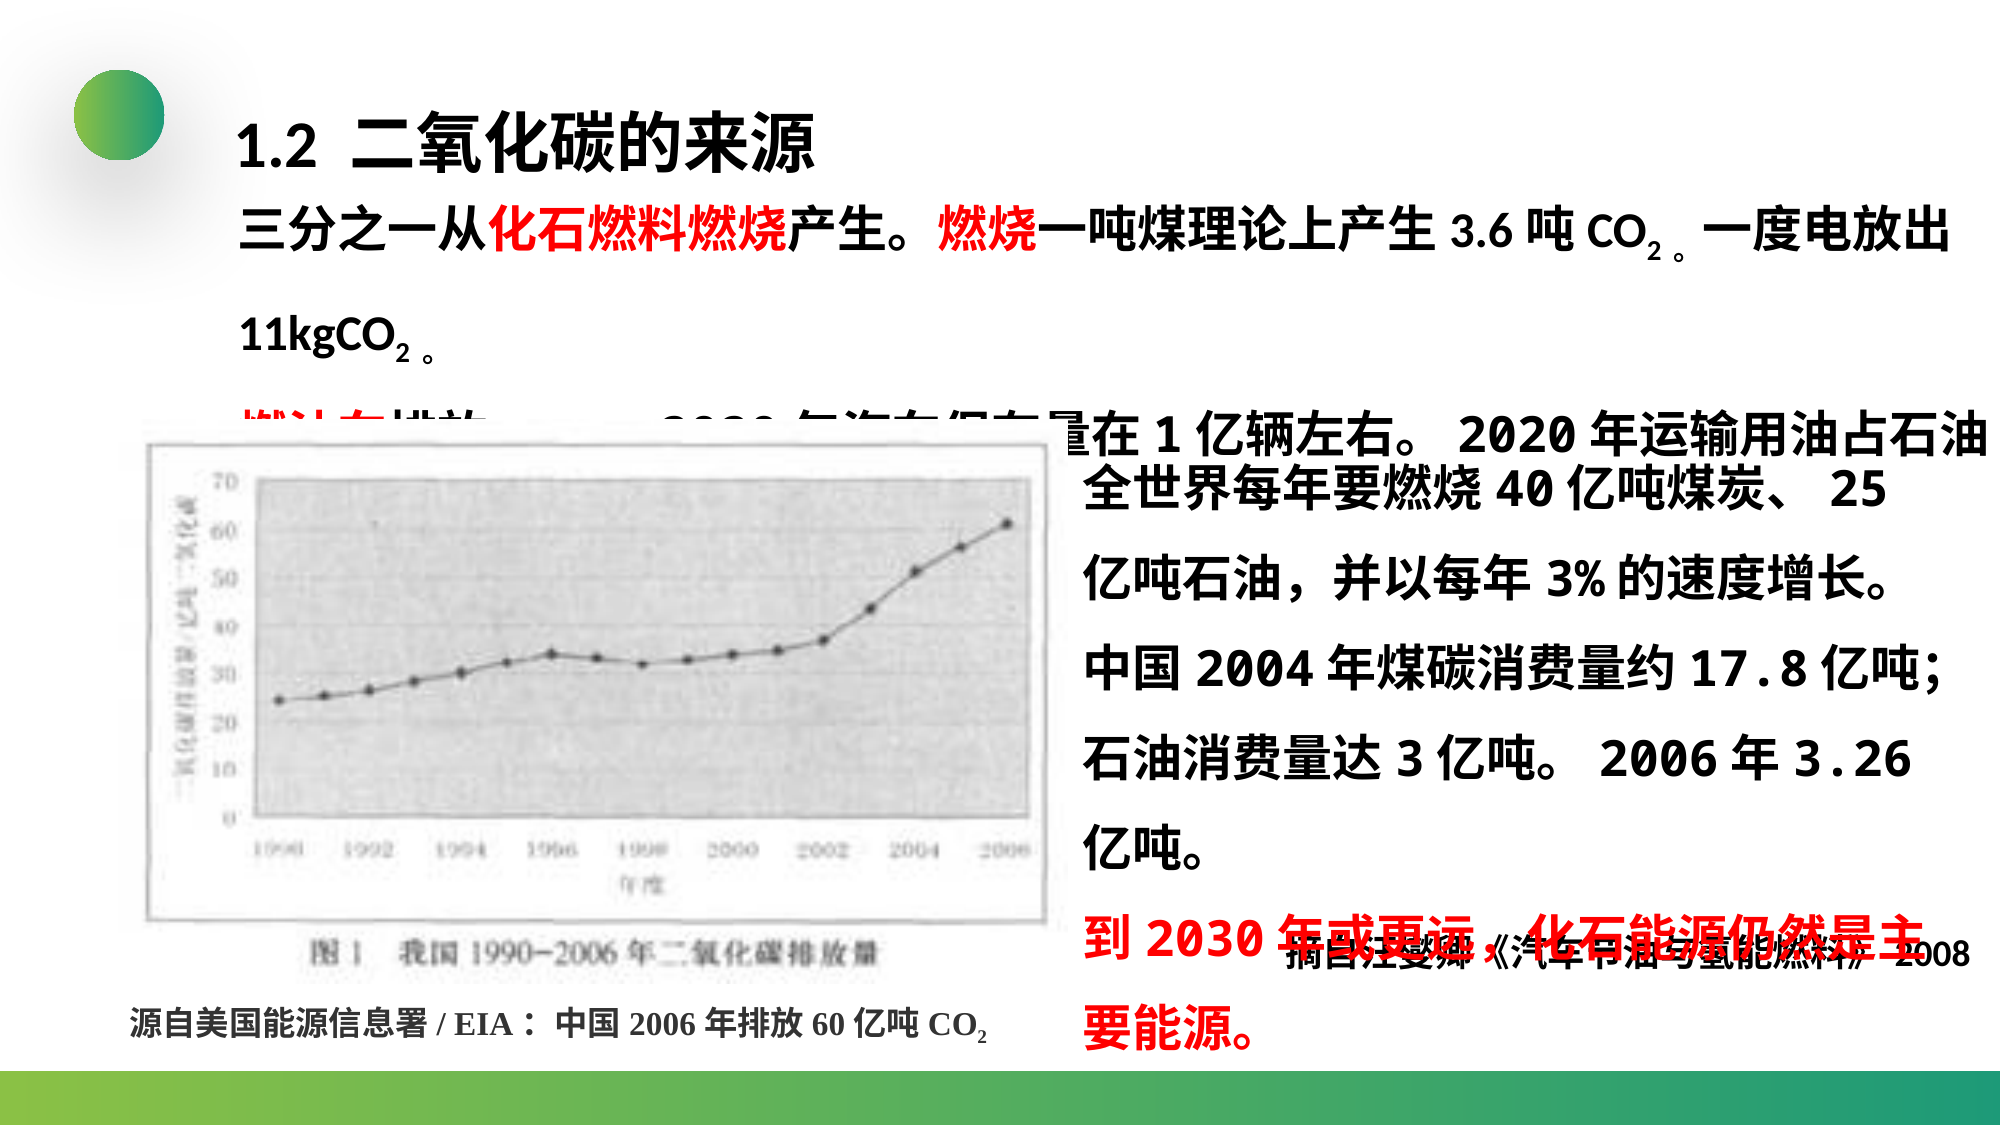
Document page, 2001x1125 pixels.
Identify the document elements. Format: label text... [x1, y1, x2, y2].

text_box 三分之一从化石燃料燃烧产生。燃烧一吨煤理论上产生3.6吨CO2。一度电放出11kgCO2。 燃油车排放CO2： 2020年汽车保有量在1亿辆左右。2020年运输用油占石油总消耗的62%以上。 [222, 156, 2000, 569]
text_box 1.2 二氧化碳的来源 [218, 53, 832, 189]
text_box [0, 1070, 2000, 1125]
text_box 摘自汪燮卿《汽车节油与氢能燃料》2008 [1956, 921, 1986, 981]
picture [118, 419, 1068, 984]
text_box 全世界每年要燃烧40亿吨煤炭、25亿吨石油，并以每年3%的速度增长。 中国2004年煤碳消费量约17.8亿吨；石油消费量达3亿吨。2006年3.26亿吨。 到2030年或更远，化石能源仍然是主要能源。 [1068, 419, 1956, 1065]
text_box [73, 68, 166, 162]
text_box 源自美国能源信息署/ EIA：中国2006年排放60亿吨CO2 [114, 994, 1002, 1055]
